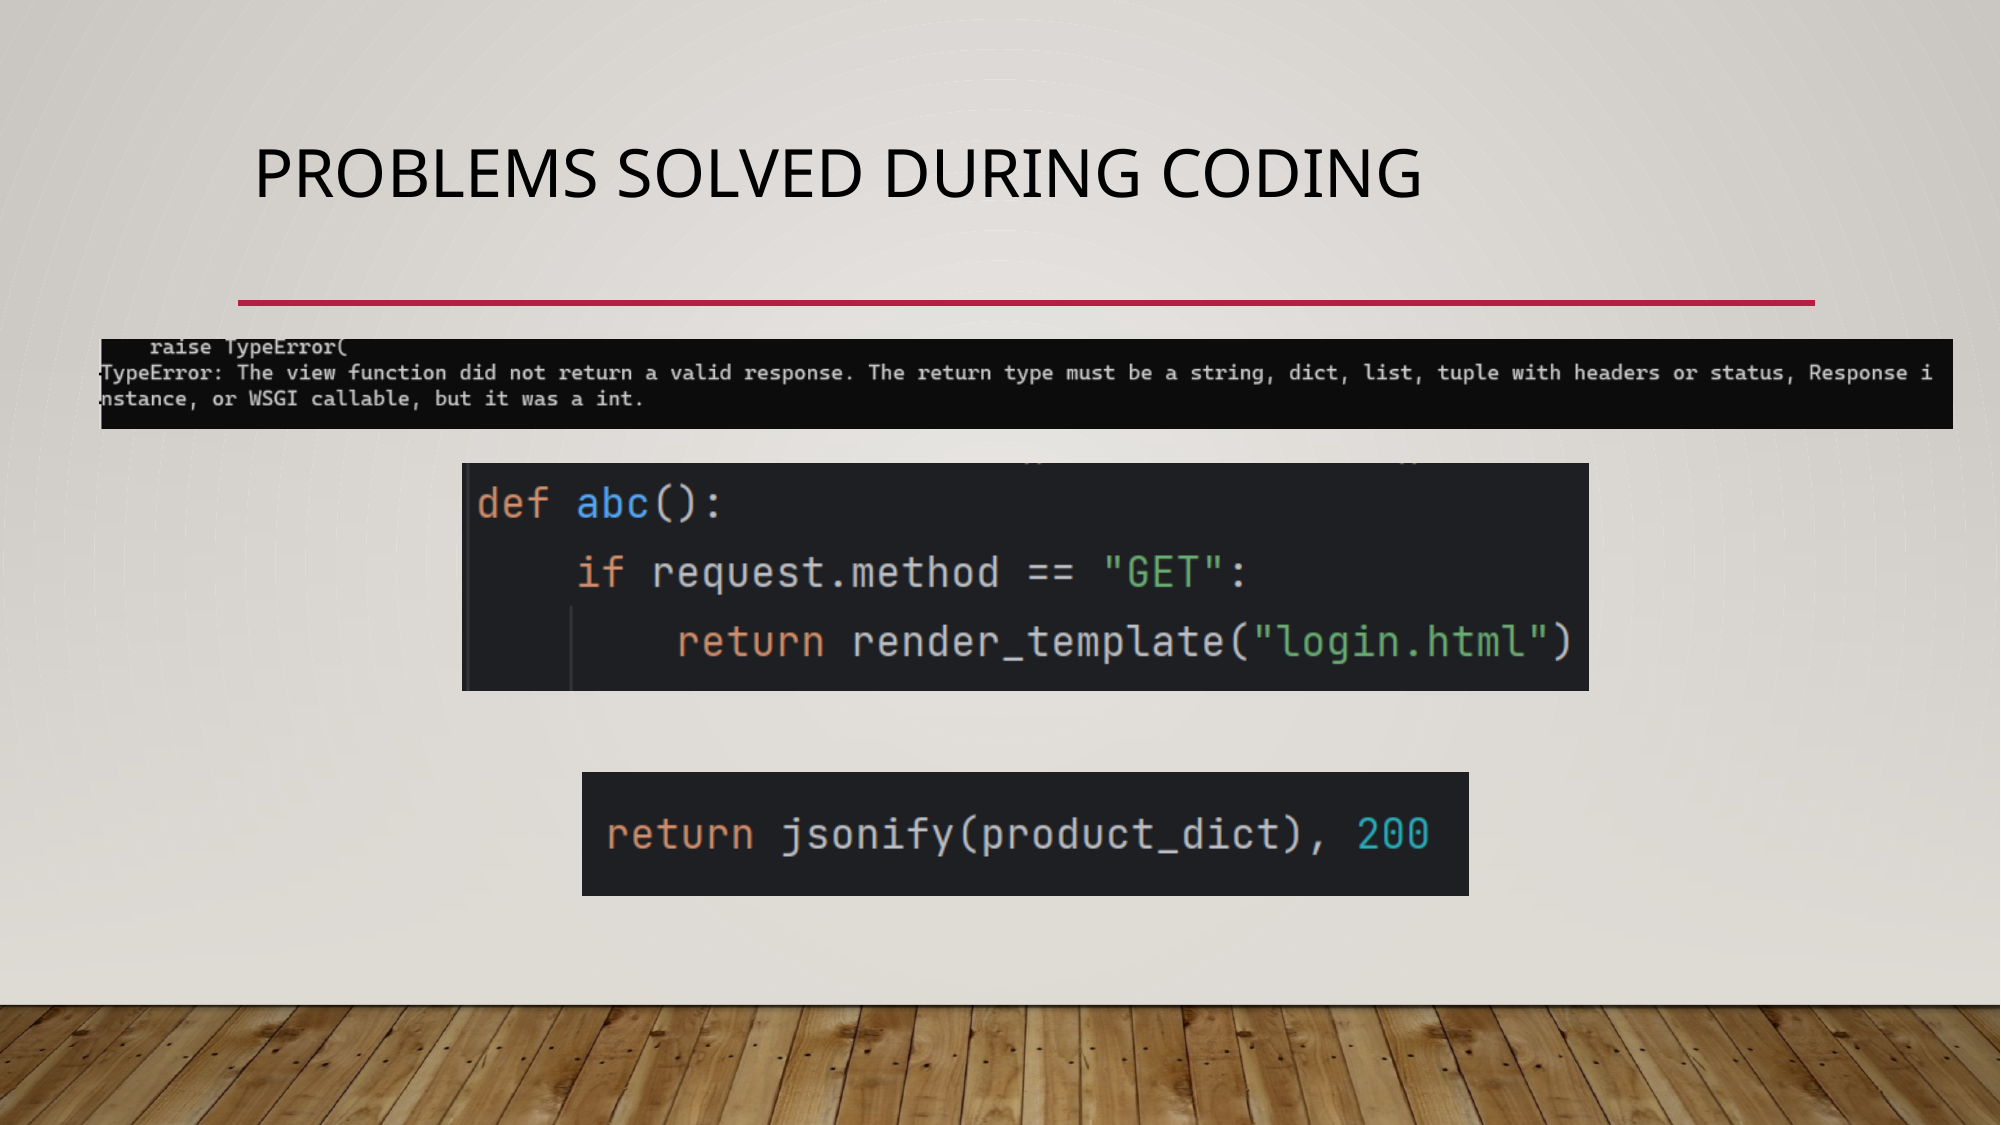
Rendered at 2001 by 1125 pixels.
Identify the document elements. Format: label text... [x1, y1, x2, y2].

title Problems solved during coding [238, 131, 1814, 305]
picture [582, 772, 1469, 897]
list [462, 463, 1590, 691]
picture [0, 1005, 2000, 1125]
picture [98, 339, 1953, 429]
